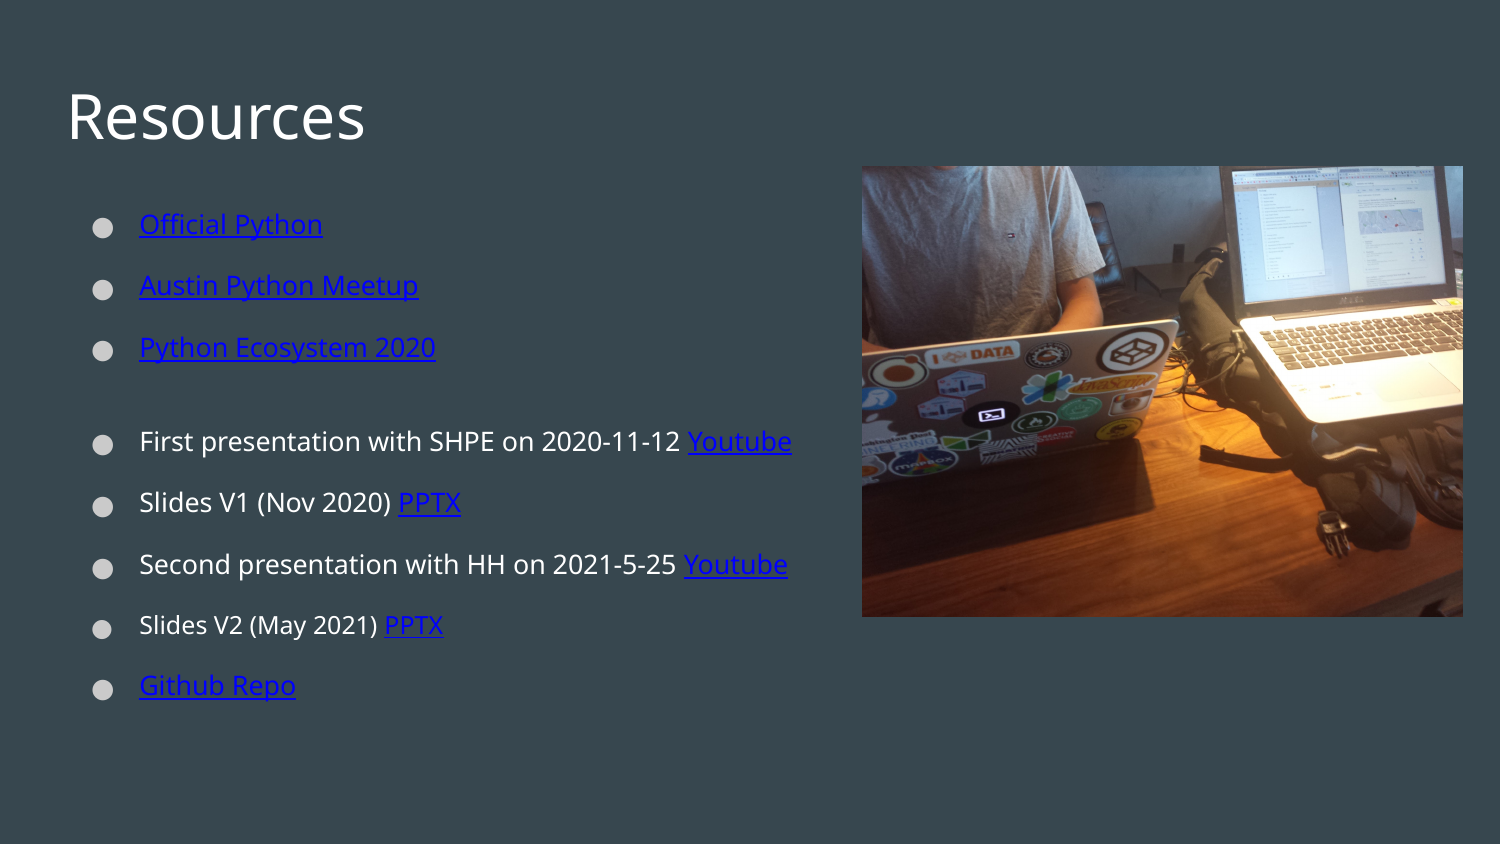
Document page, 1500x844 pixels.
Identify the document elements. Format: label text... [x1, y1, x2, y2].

text_box Official Python Austin Python Meetup Python Ecosystem 2020 First presentation with SHPE on 2020-11-12 Youtube Slides V1 (Nov 2020) PPTX Second presentation with HH on 2021-5-25 Youtube Slides V2 (May 2021) PPTX Github Repo [74, 207, 1448, 713]
text_box Resources [51, 72, 1449, 167]
picture [862, 166, 1463, 618]
